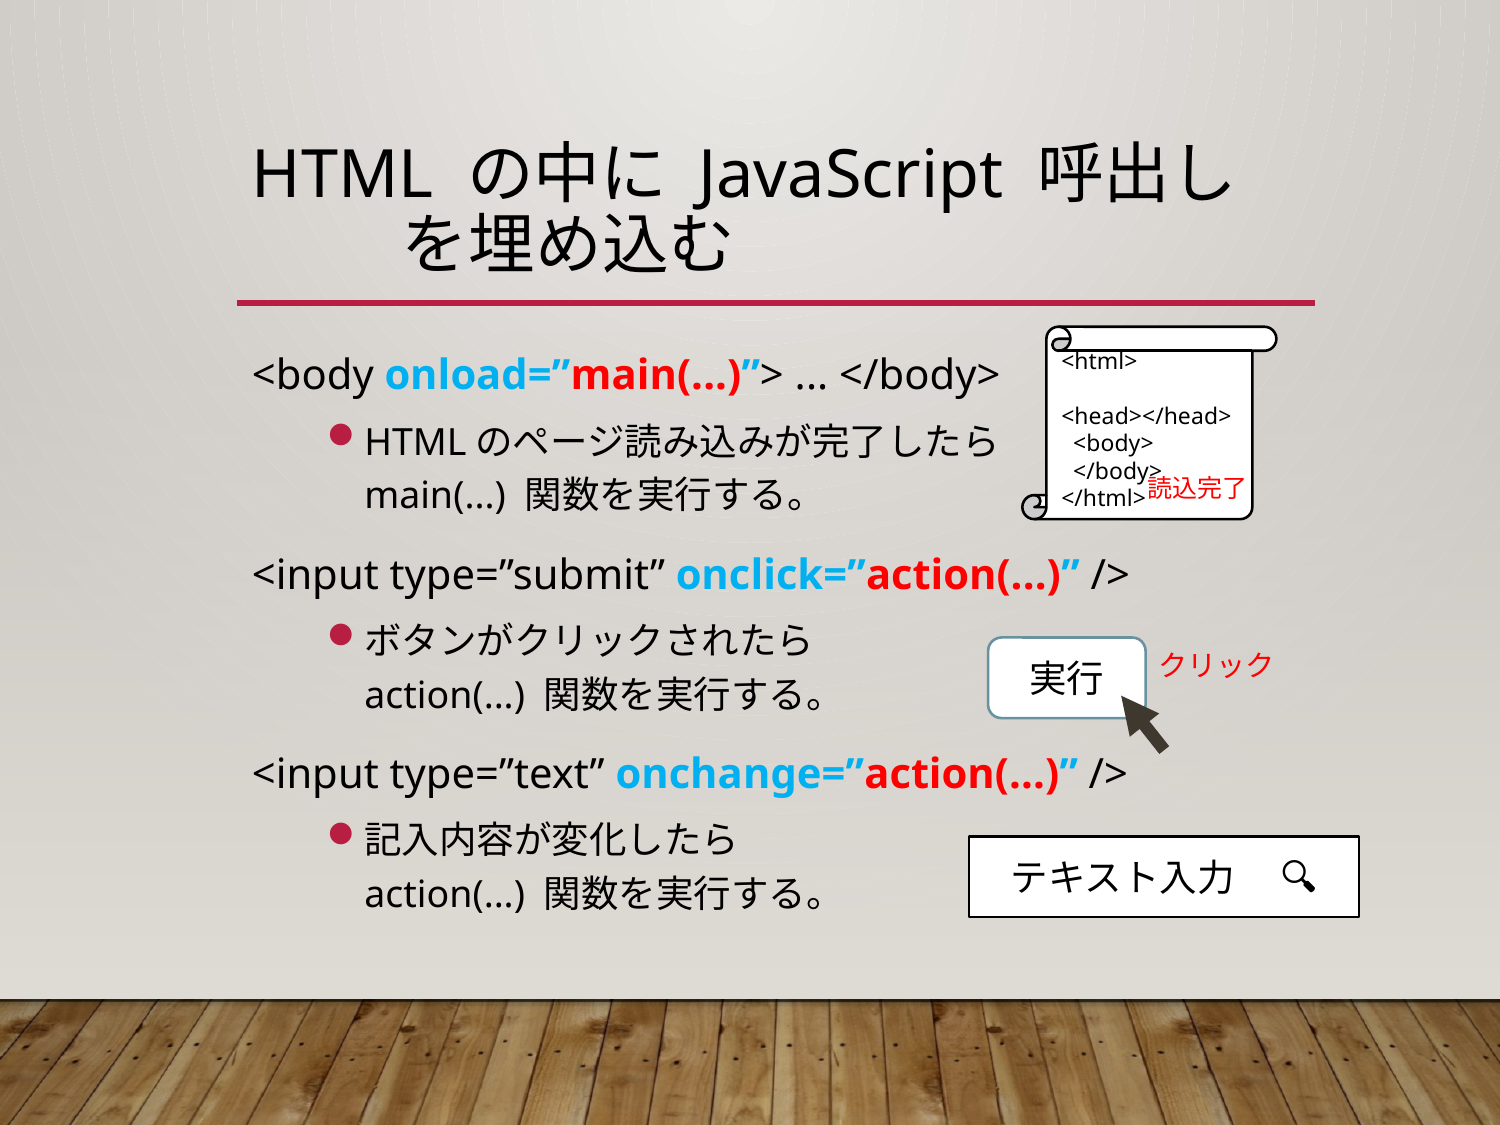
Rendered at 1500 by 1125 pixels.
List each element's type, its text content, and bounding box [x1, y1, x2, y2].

text_box 読込完了 [1132, 465, 1263, 510]
text_box <html> <head></head> <body> </body> </html> [1021, 325, 1278, 521]
title HTML の中に JavaScript 呼出し を埋め込む [236, 131, 1315, 305]
text_box 実行 [986, 636, 1147, 720]
text_box テキスト入力 🔍 [968, 835, 1360, 918]
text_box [1120, 695, 1165, 751]
picture [0, 999, 1500, 1125]
text_box クリック [1143, 640, 1291, 691]
list <body onload=”main(...)”> ... </body> HTMLのページ読み込みが完了したら main(...) 関数を実行する。 <input type=”submit” onclick=”action(...)” /> ボタンがクリックされたら action(...) 関数を実行する。 <input type=”text” onchange=”action(...)” /> 記入内容が変化したら action(...) 関数を実行する。 [236, 330, 1315, 993]
